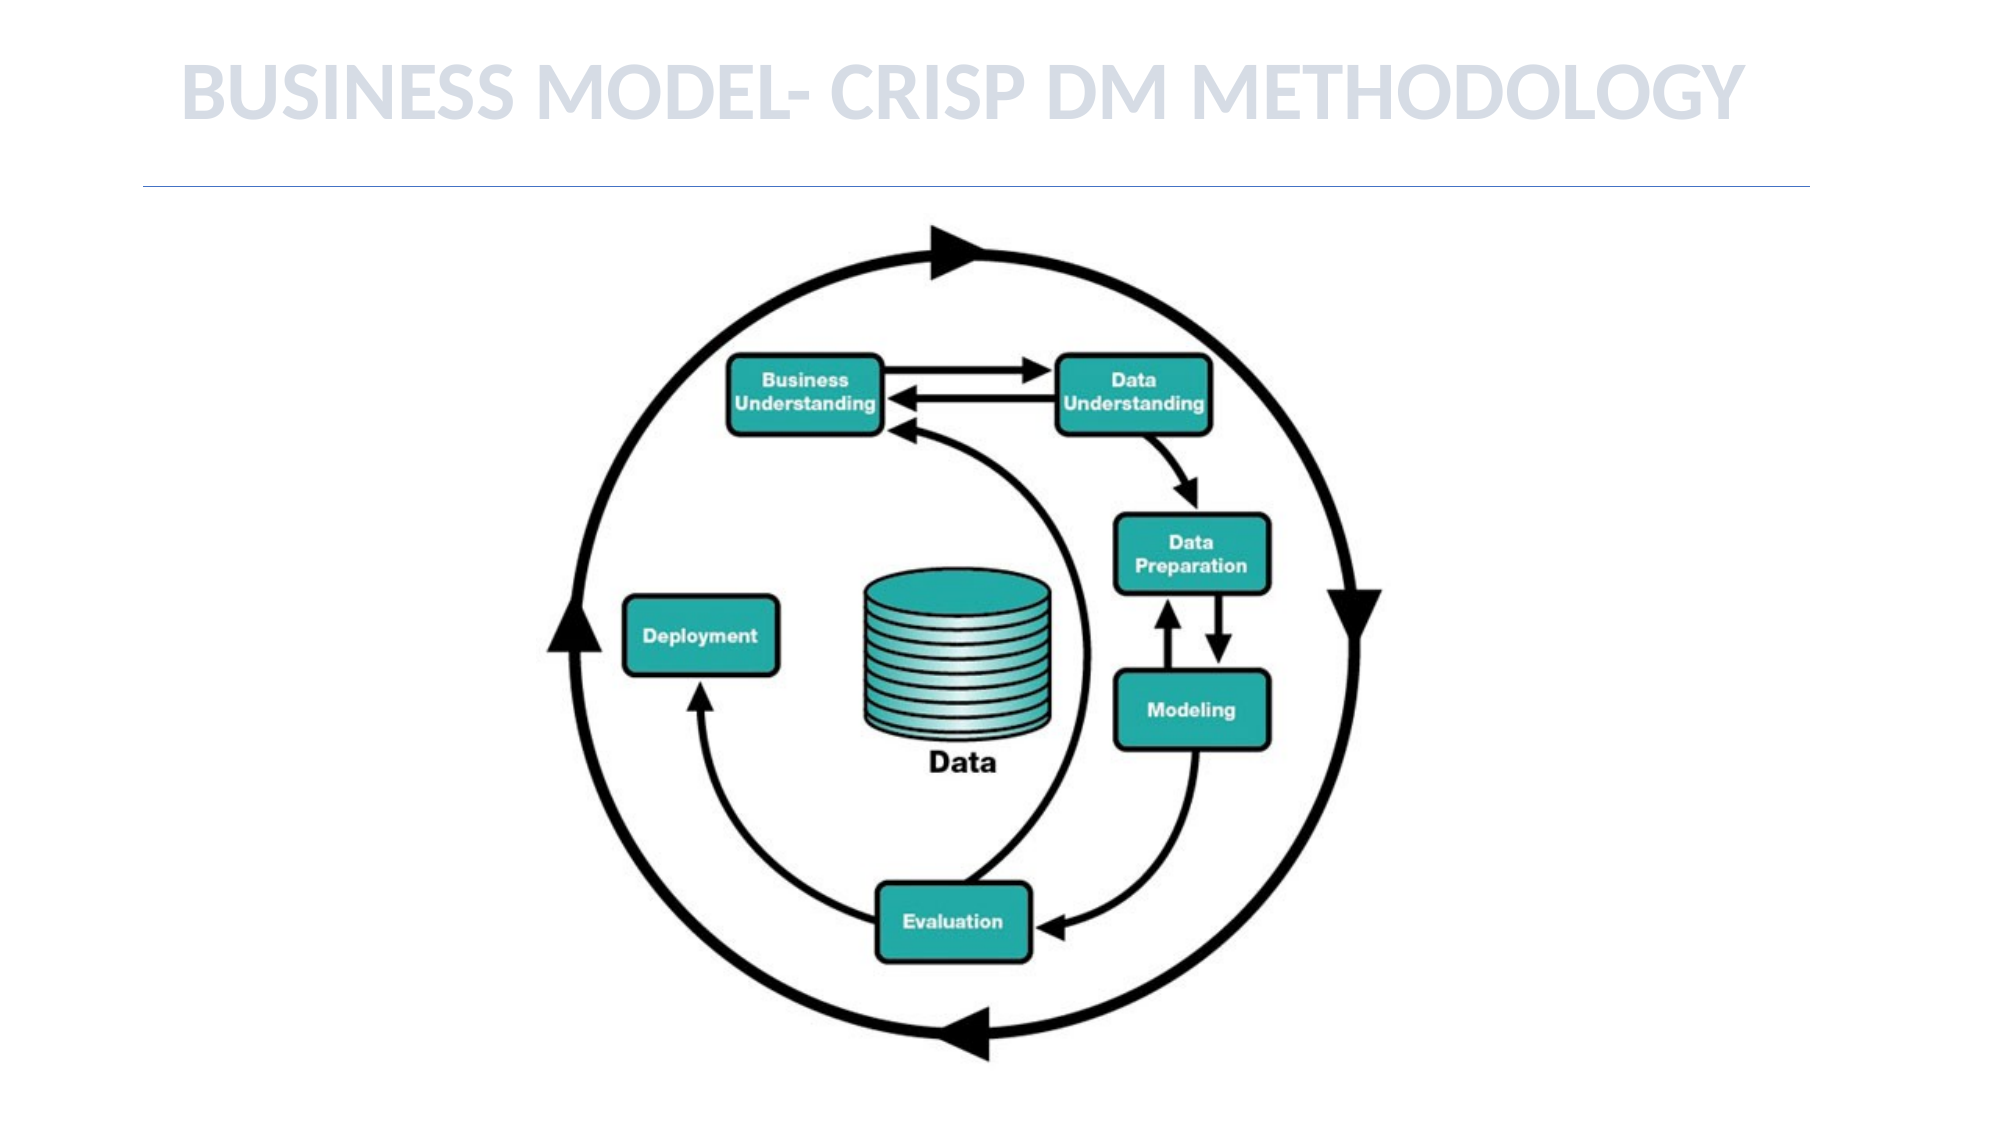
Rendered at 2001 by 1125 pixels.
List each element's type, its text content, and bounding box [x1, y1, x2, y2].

picture [536, 213, 1391, 1078]
text_box BUSINESS MODEL- CRISP DM METHODOLOGY [60, 28, 1867, 144]
